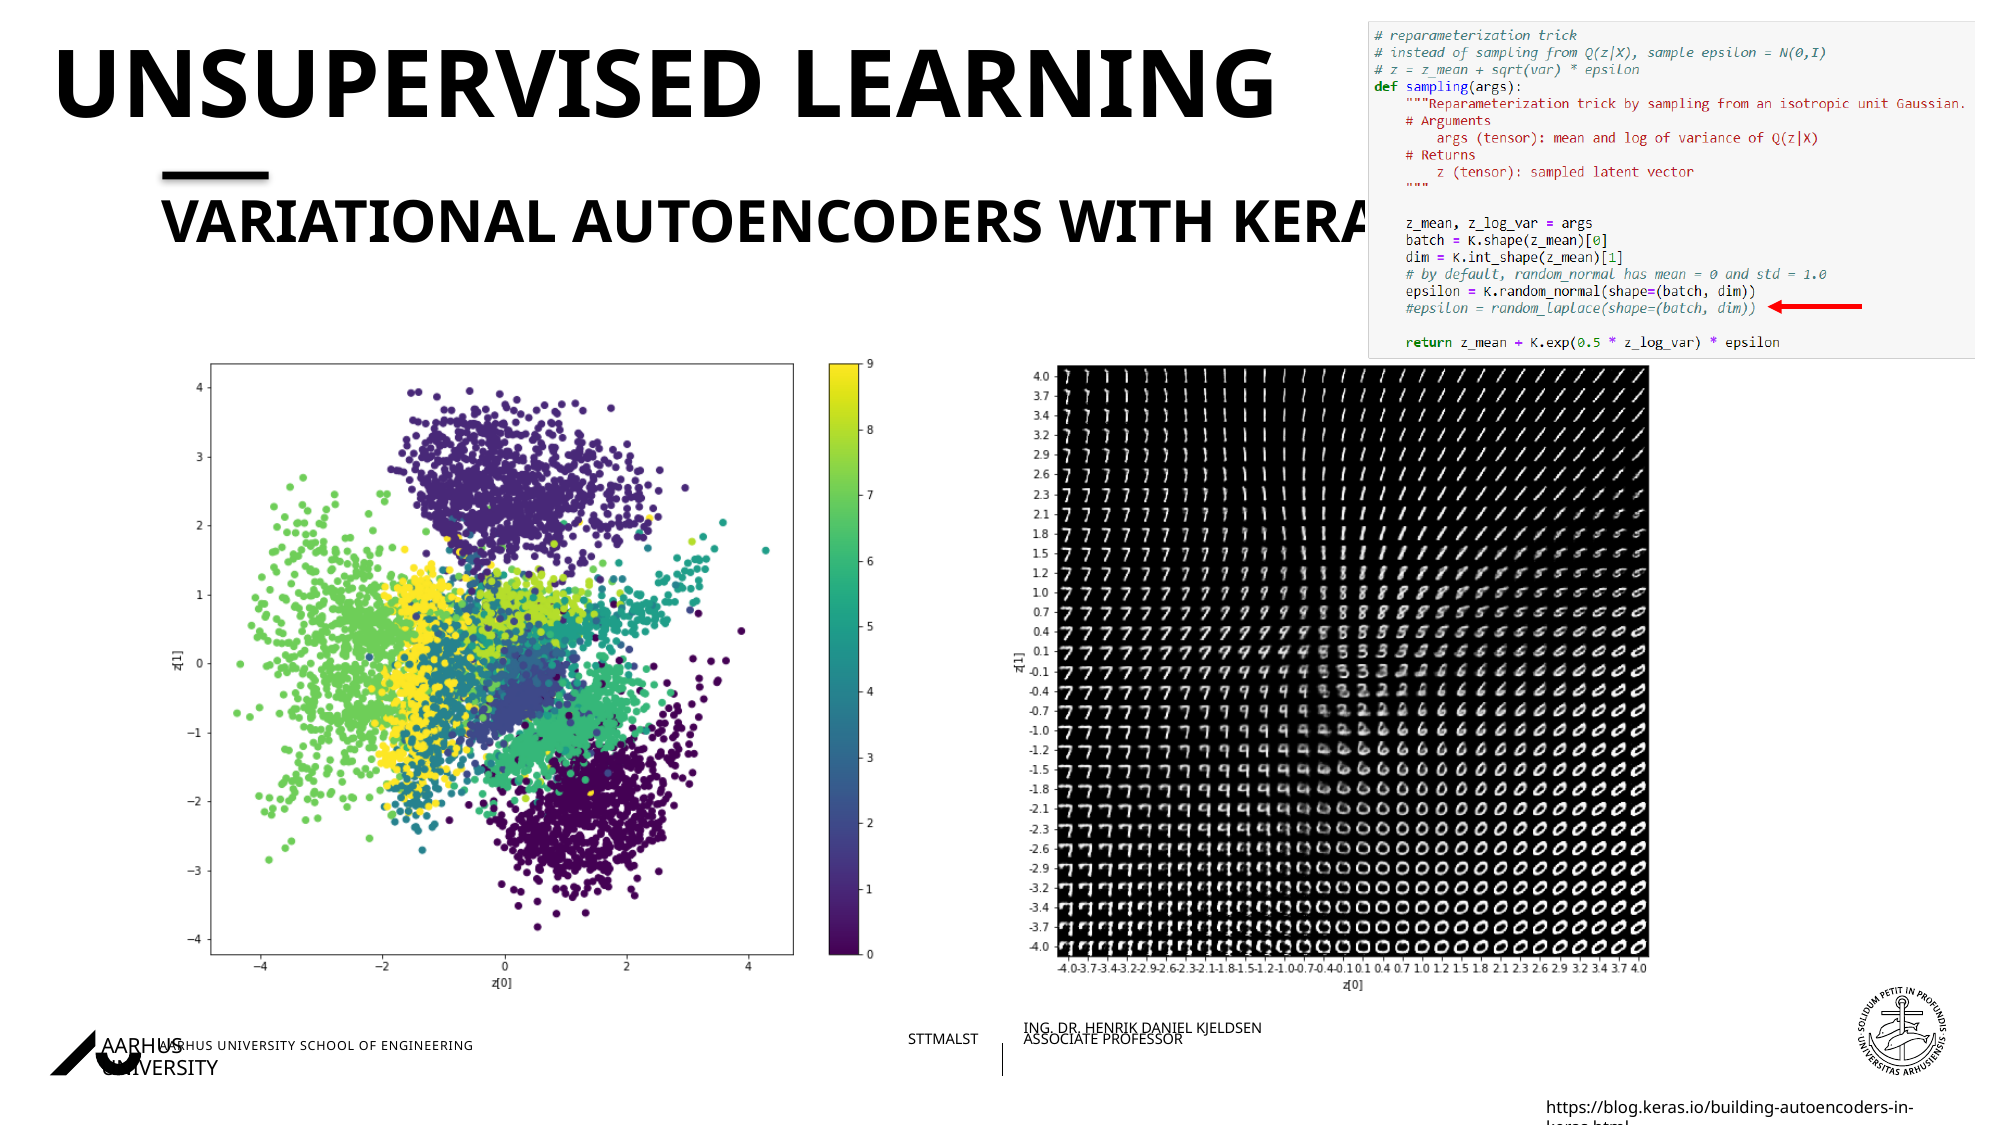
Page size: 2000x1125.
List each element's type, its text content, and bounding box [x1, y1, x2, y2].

picture [1011, 17, 1976, 999]
text_box VARIATIONAL AUTOENCODERS WITH KERAS [161, 189, 1360, 256]
picture [161, 351, 894, 1004]
title UNSUPERVISED LEARNING [51, 37, 1360, 162]
text_box https://blog.keras.io/building-autoencoders-in-keras.html [1531, 1089, 1992, 1125]
